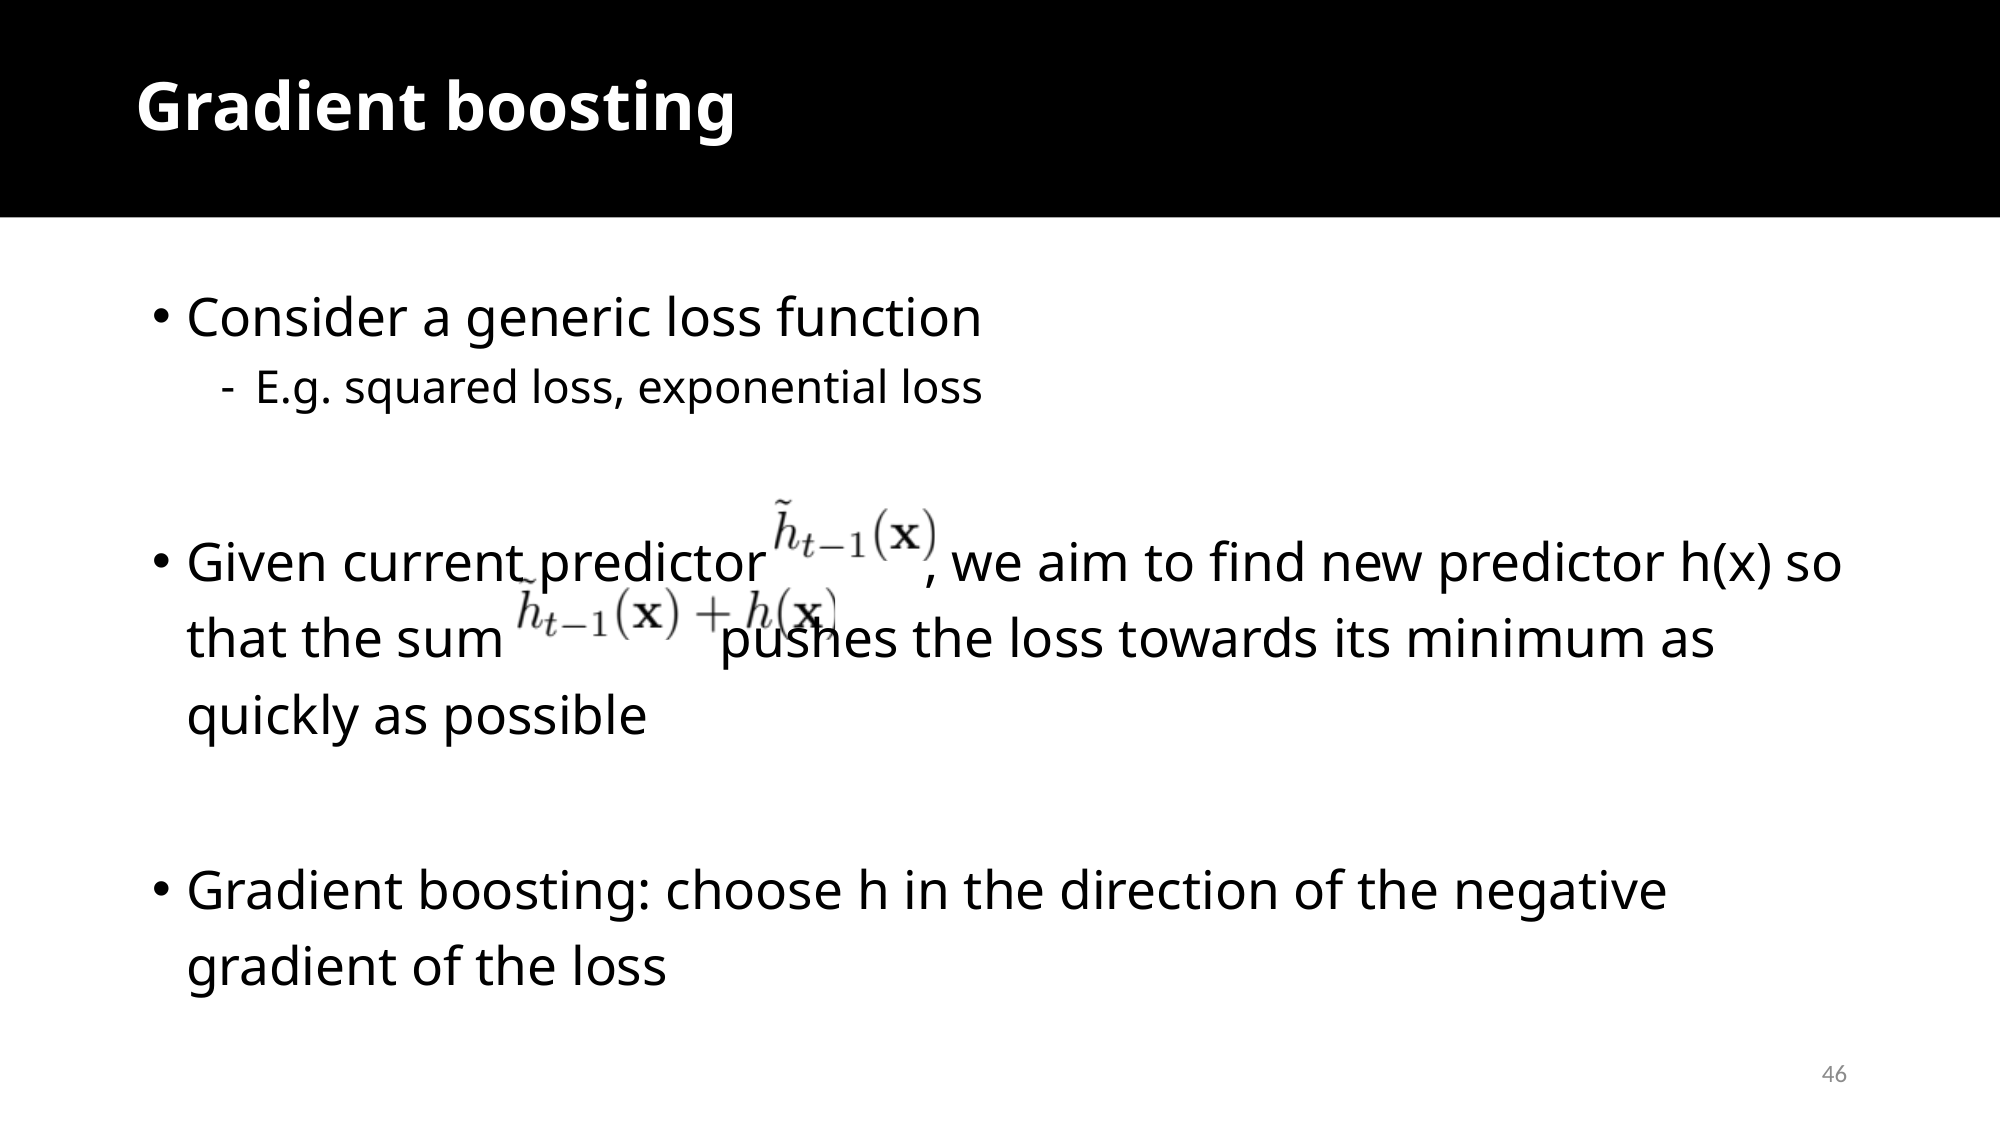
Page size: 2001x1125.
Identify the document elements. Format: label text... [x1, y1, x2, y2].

slide_number 46 [1412, 1042, 1863, 1103]
picture [774, 497, 935, 561]
title Gradient boosting [0, 0, 2000, 218]
list Consider a generic loss function E.g. squared loss, exponential loss Given current predictor , we aim to find new predictor h(x) so that the sum pushes the loss towards its minimum as quickly as possible Gradient boosting: choose h in the direction of the negative gradient of the loss [137, 263, 1863, 1010]
picture [516, 576, 836, 640]
